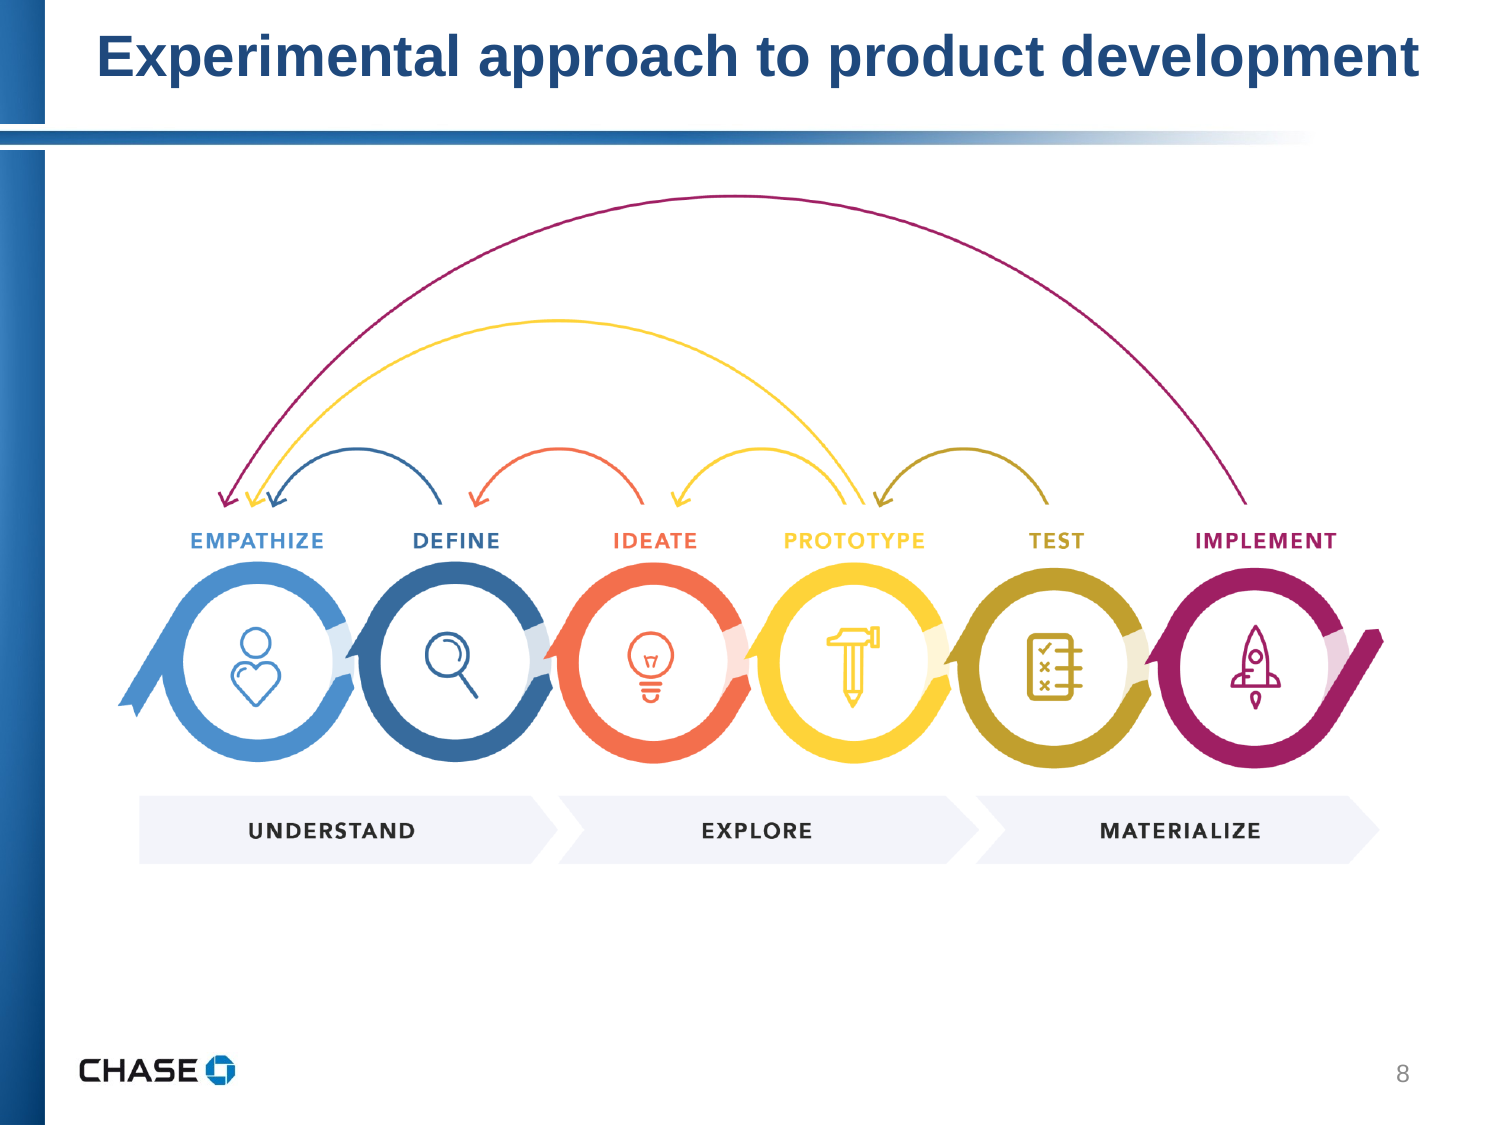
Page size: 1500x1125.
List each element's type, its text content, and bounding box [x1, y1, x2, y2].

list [102, 162, 1398, 906]
slide_number 7 [1074, 1042, 1425, 1103]
text_box Experimental approach to product development [37, 7, 1436, 100]
picture [75, 1052, 238, 1088]
picture [0, 0, 1500, 1125]
